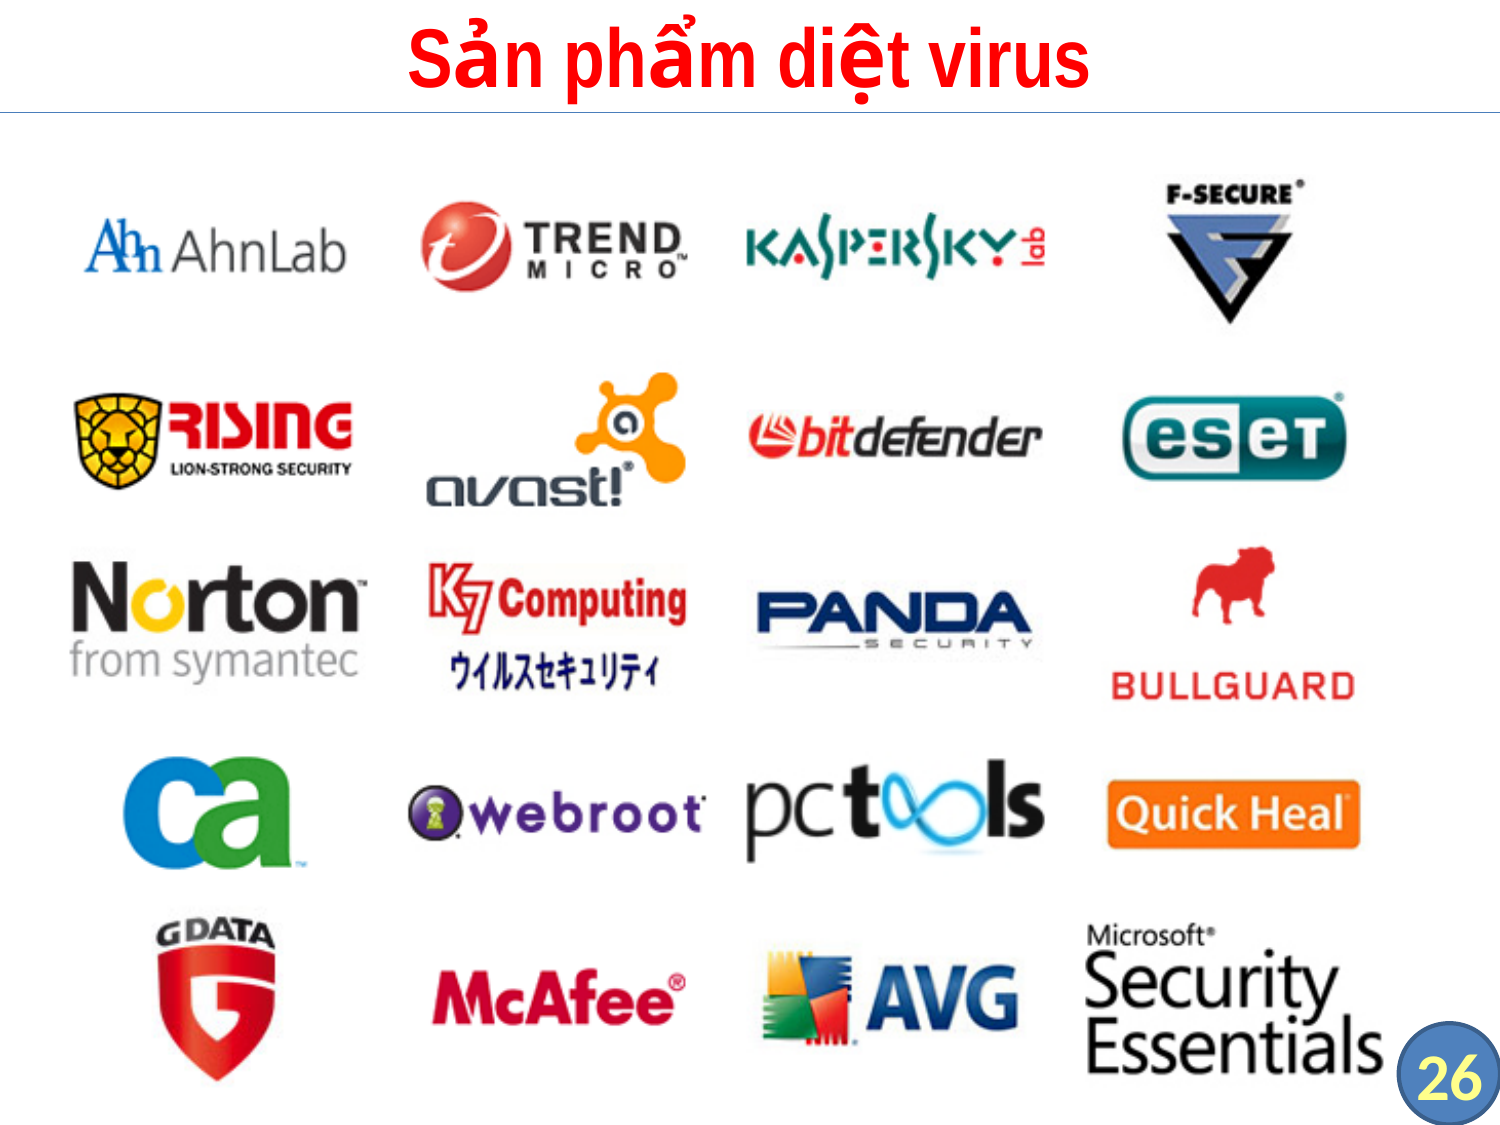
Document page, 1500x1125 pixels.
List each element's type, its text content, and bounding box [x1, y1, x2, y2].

title Sản phẩm diệt virus [0, 0, 1500, 113]
picture [62, 174, 1396, 1101]
slide_number 26 [1399, 1023, 1500, 1125]
